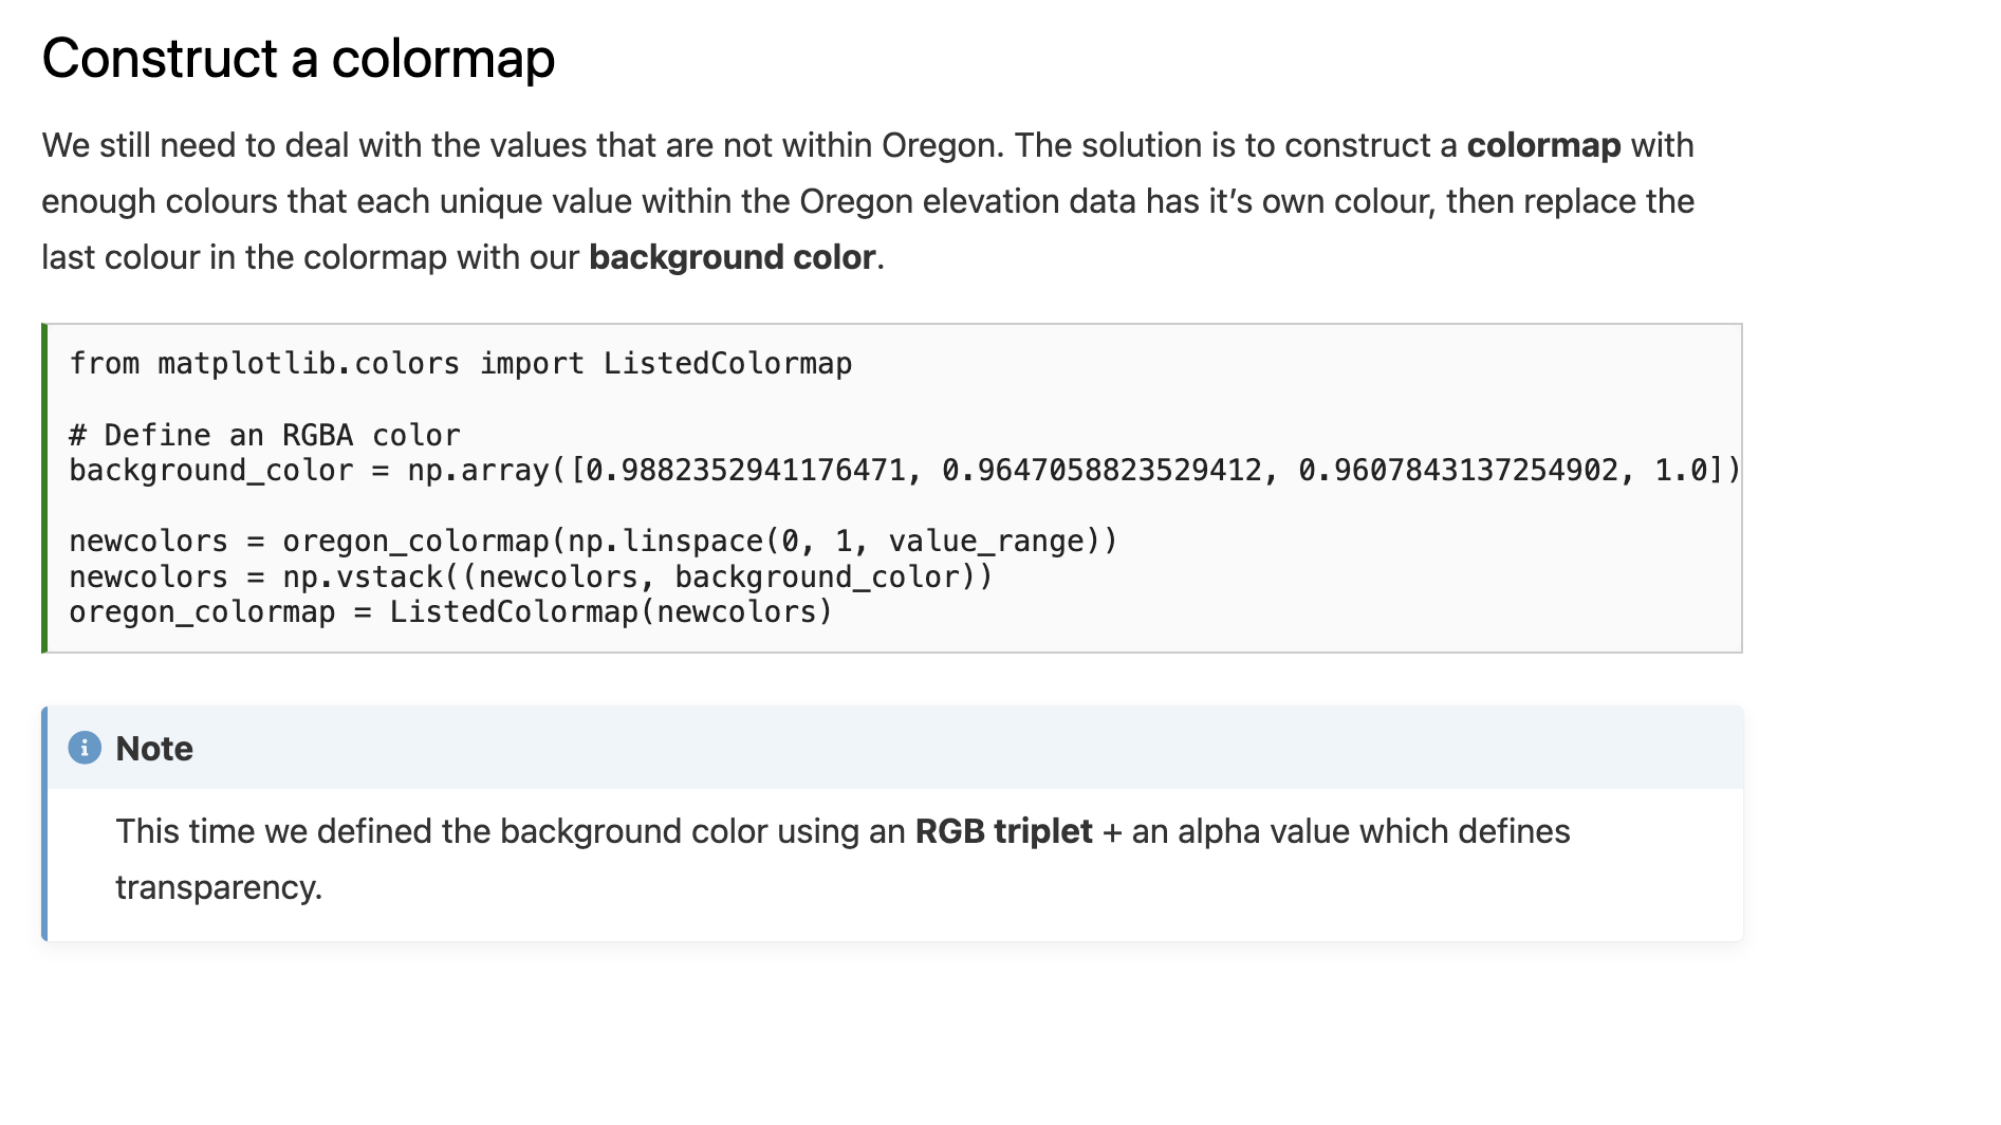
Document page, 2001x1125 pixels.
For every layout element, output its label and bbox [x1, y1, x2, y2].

picture [18, 14, 1777, 965]
